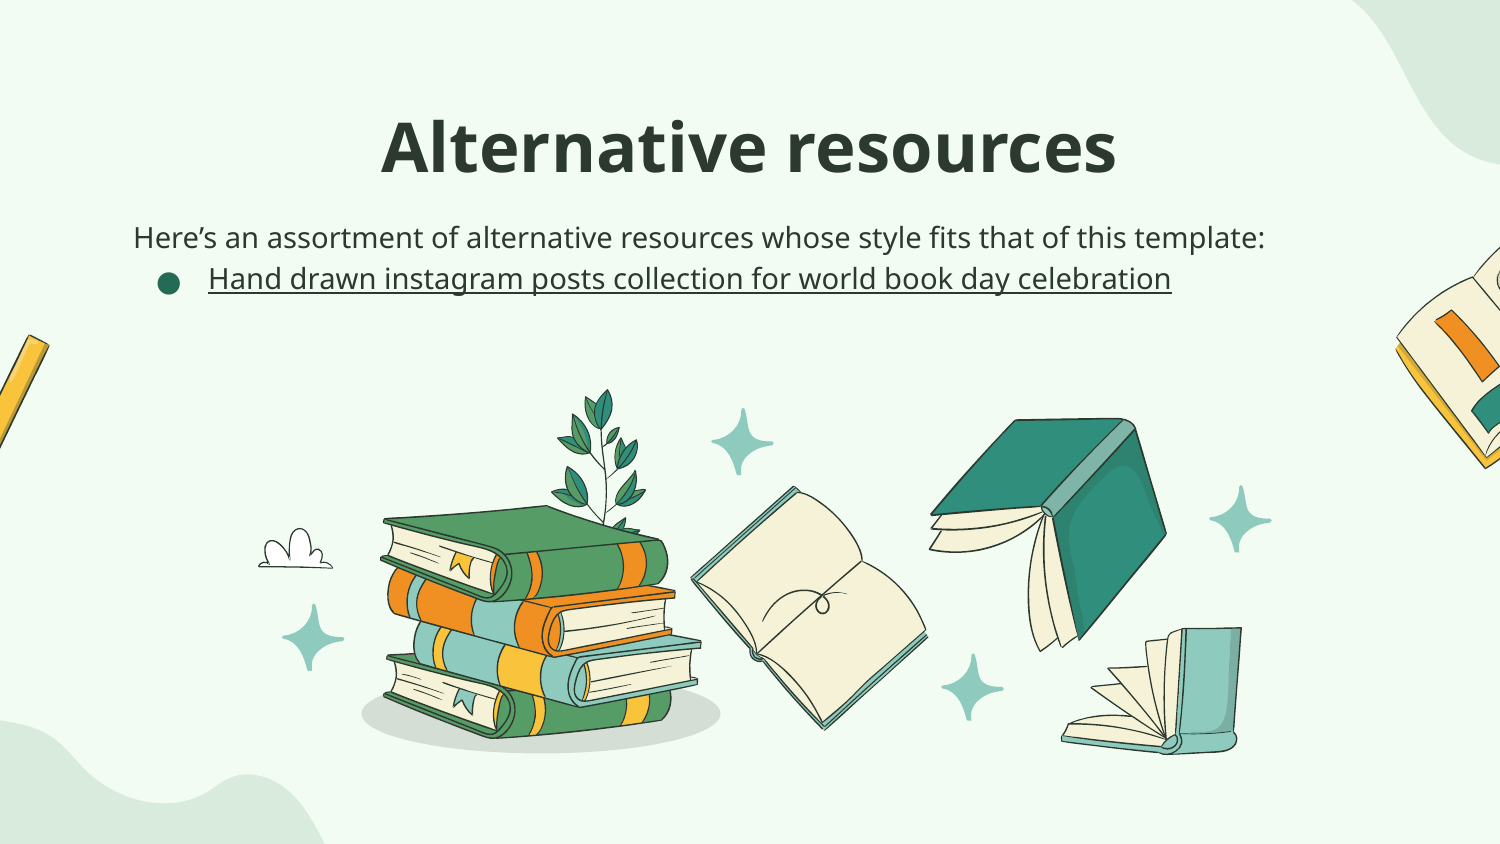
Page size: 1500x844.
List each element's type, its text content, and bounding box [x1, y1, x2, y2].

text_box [928, 417, 1168, 653]
text_box [1209, 485, 1272, 553]
text_box [725, 407, 774, 476]
text_box [281, 603, 345, 672]
list Here’s an assortment of alternative resources whose style fits that of this template: Hand drawn instagram posts collection for world book day celebration [118, 199, 1382, 374]
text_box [361, 380, 721, 754]
title Alternative resources [116, 88, 1383, 183]
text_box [1060, 626, 1243, 756]
text_box [941, 660, 1004, 721]
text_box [725, 485, 929, 732]
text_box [257, 527, 334, 569]
